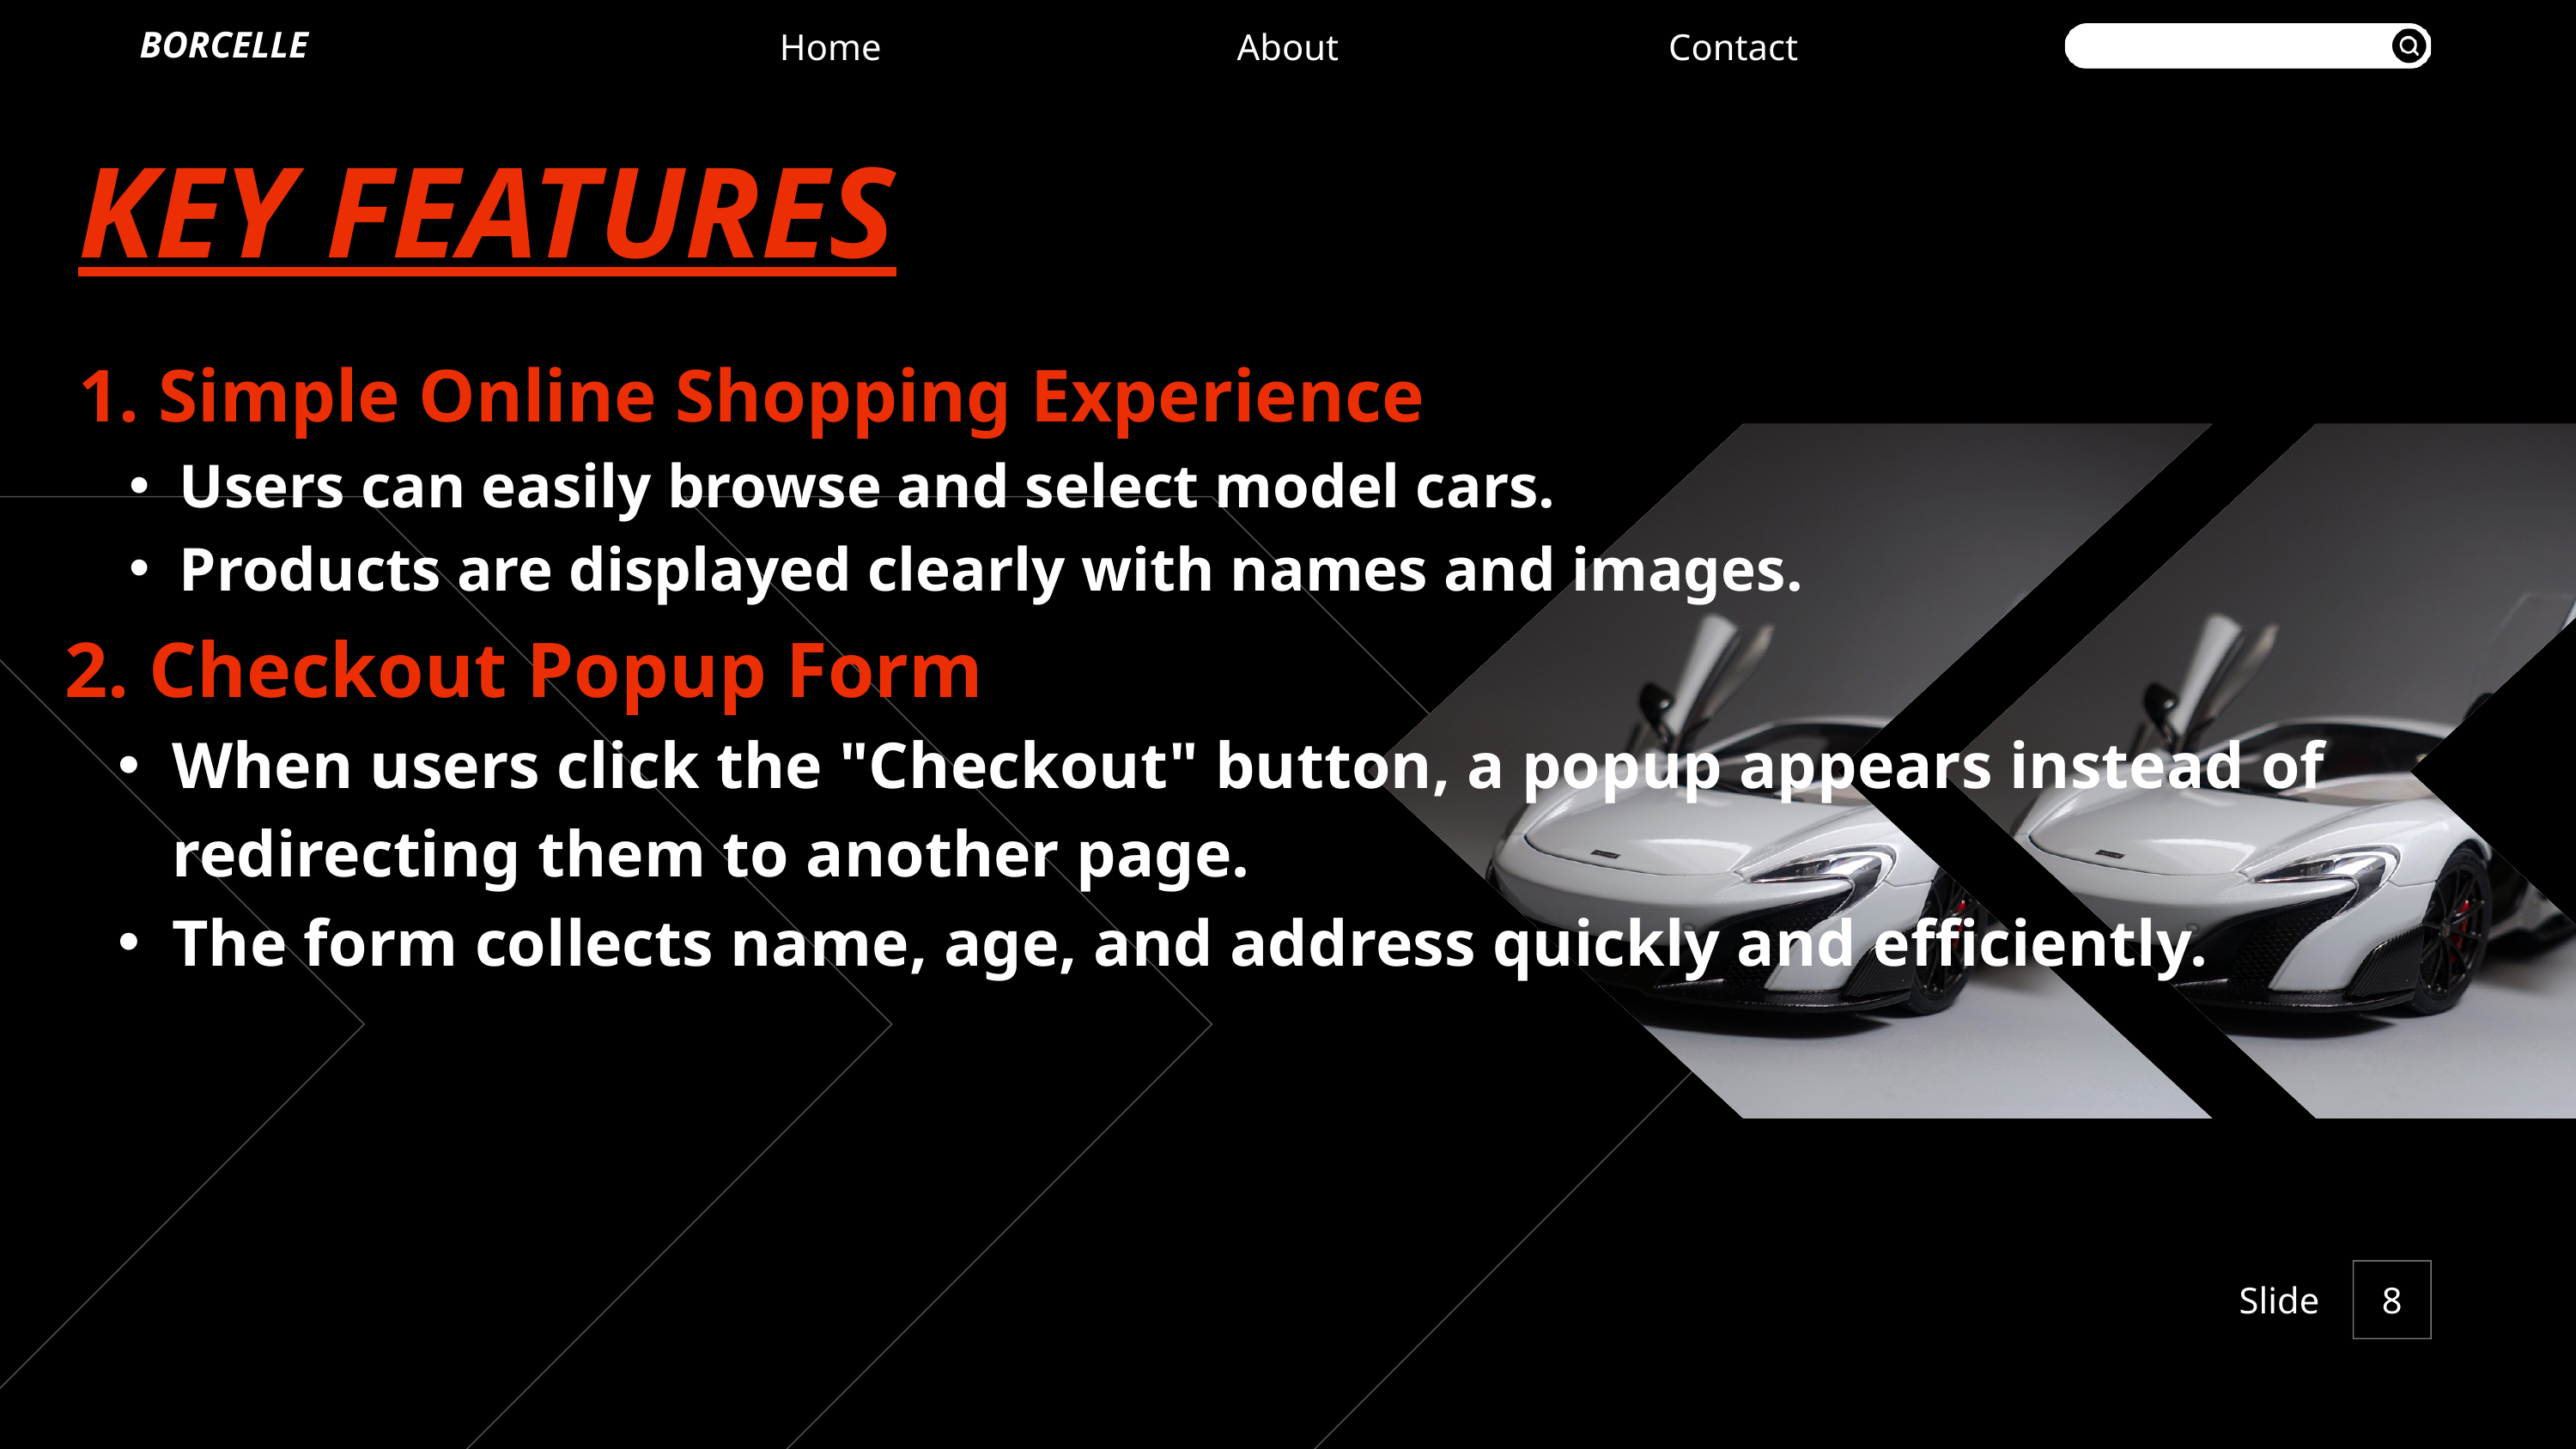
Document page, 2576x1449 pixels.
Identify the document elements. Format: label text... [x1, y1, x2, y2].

text_box About [1222, 17, 1354, 68]
text_box Home [722, 17, 939, 68]
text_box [0, 496, 1741, 1449]
text_box KEY FEATURES [78, 146, 1249, 283]
text_box Slide [2212, 1270, 2320, 1321]
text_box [1367, 423, 1939, 1119]
text_box 1. Simple Online Shopping Experience Users can easily browse and select model cars. Products are displayed clearly with names and images. [78, 336, 2343, 495]
text_box [2064, 23, 2432, 69]
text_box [2353, 1260, 2432, 1339]
text_box Contact [1625, 17, 1842, 68]
text_box BORCELLE [139, 15, 386, 66]
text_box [1940, 423, 2576, 1119]
